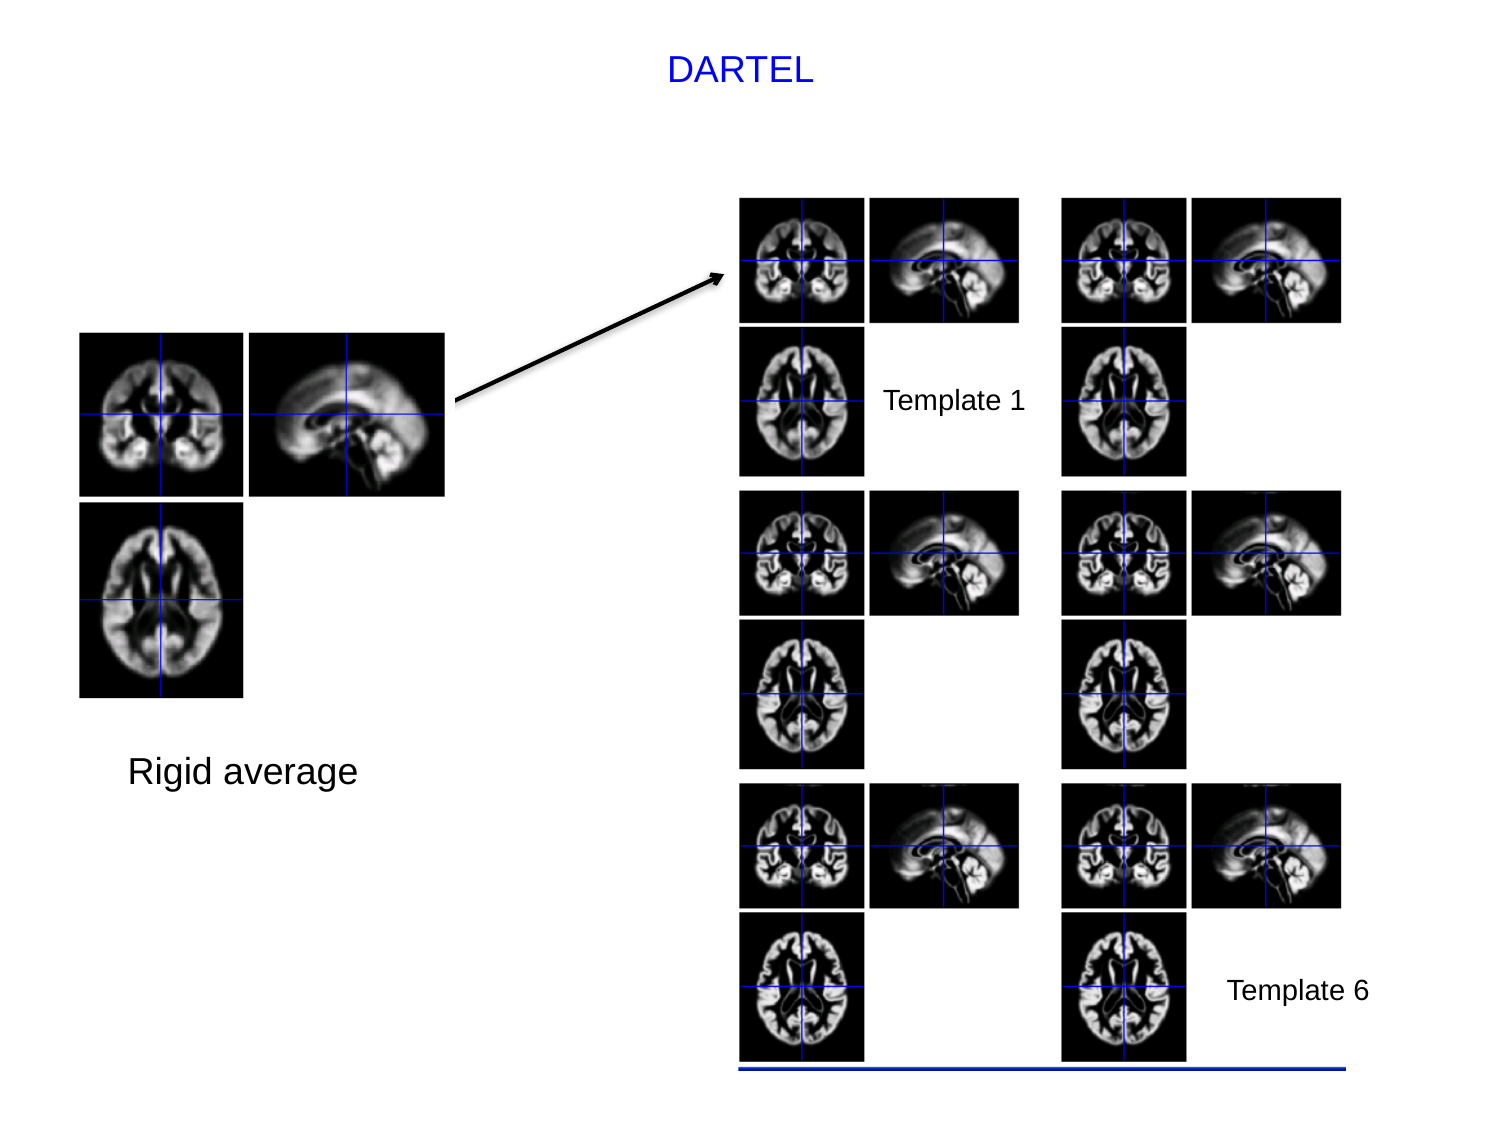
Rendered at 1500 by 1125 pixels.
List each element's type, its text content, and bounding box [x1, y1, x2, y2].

text_box Template 6 [1351, 964, 1385, 1014]
picture [76, 326, 455, 705]
picture [737, 190, 1347, 1071]
text_box Rigid average [112, 739, 374, 845]
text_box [417, 273, 725, 419]
text_box DARTEL [0, 37, 1500, 225]
